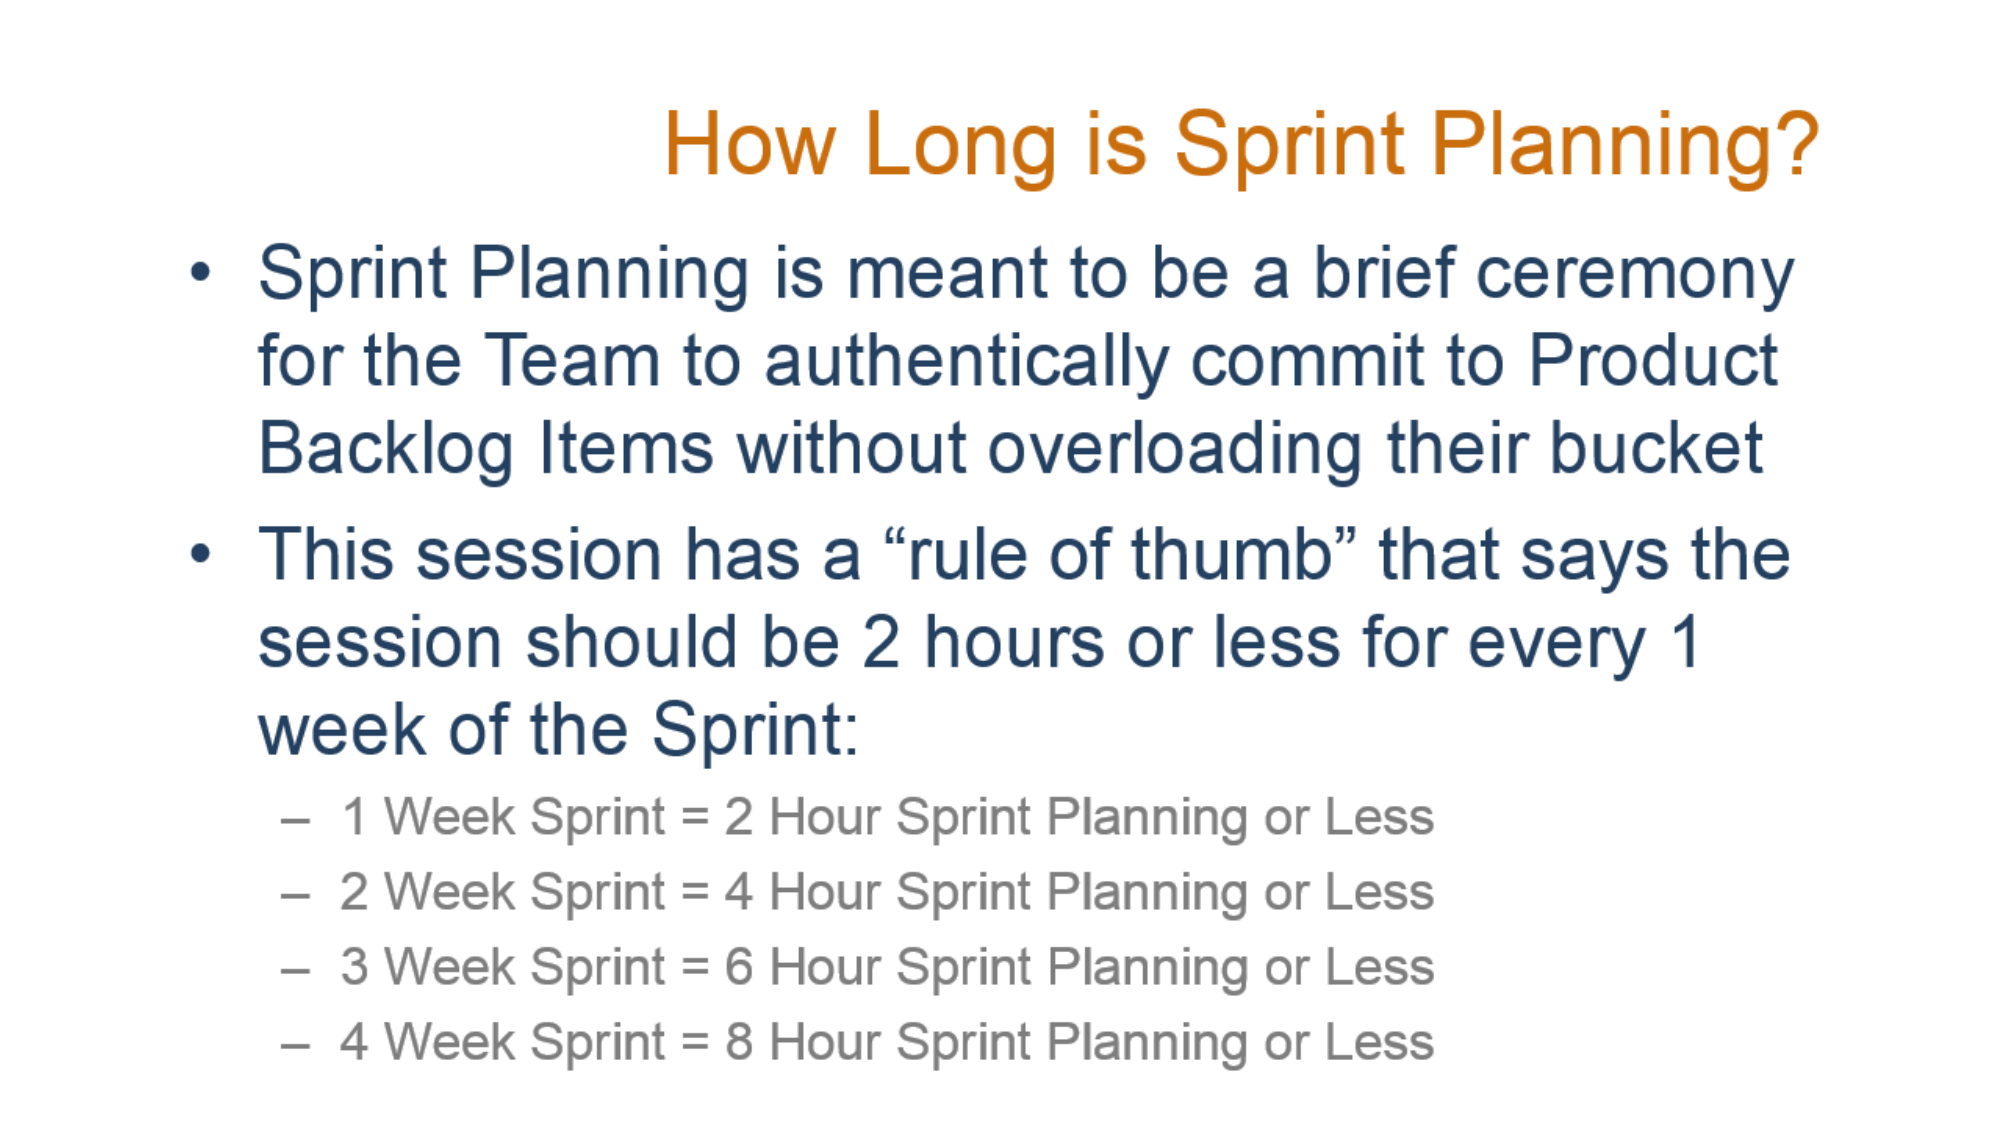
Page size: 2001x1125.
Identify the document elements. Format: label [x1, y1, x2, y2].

picture [153, 40, 1847, 1085]
